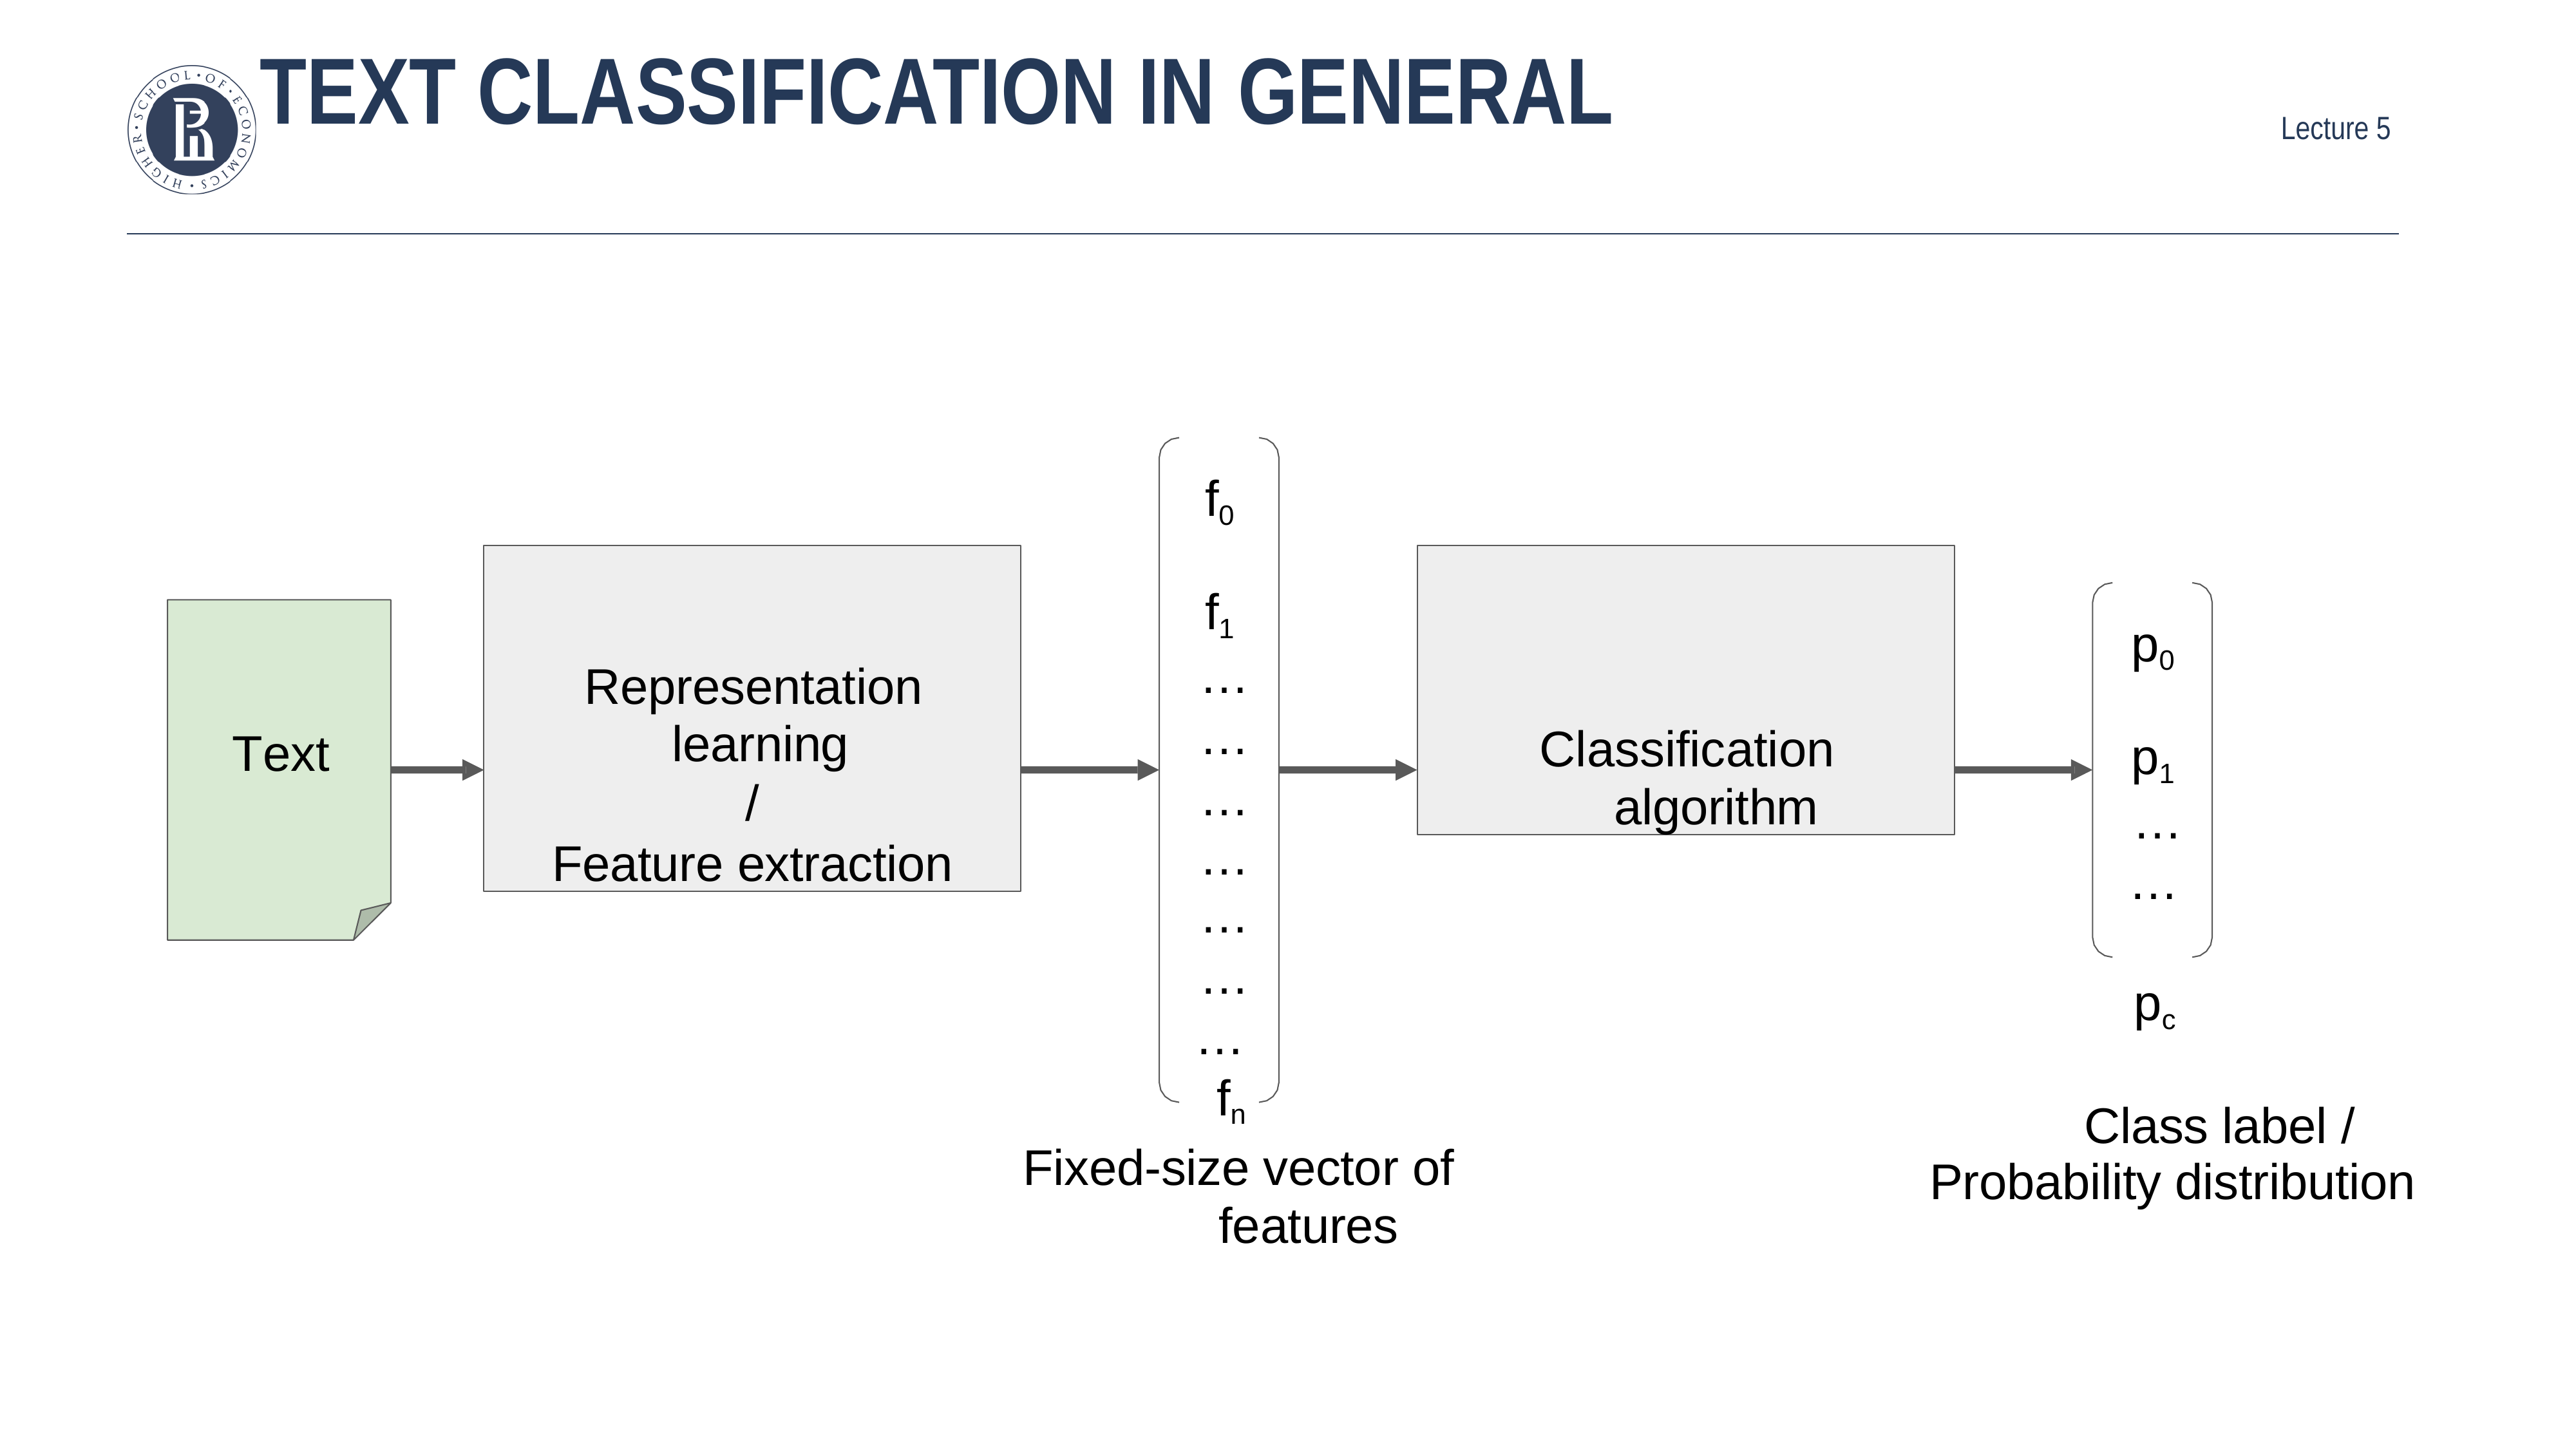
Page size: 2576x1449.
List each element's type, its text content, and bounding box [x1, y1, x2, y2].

title Text classification in general [256, 0, 1906, 208]
text_box p0 p1 … … pc [2116, 611, 2188, 1036]
text_box Classification algorithm [1424, 545, 1955, 835]
text_box f0 f1 … … … … … … … fn [1183, 466, 1255, 1130]
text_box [166, 598, 393, 942]
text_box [1257, 435, 1417, 1104]
text_box [2192, 582, 2213, 958]
text_box Representation learning / Feature extraction [484, 545, 1016, 891]
text_box [399, 759, 484, 781]
text_box Fixed-size vector of features [1018, 1130, 1458, 1253]
text_box Class label / Probability distribution [1923, 1088, 2420, 1210]
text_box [1954, 581, 2115, 960]
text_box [1021, 435, 1181, 1104]
picture [128, 65, 256, 194]
